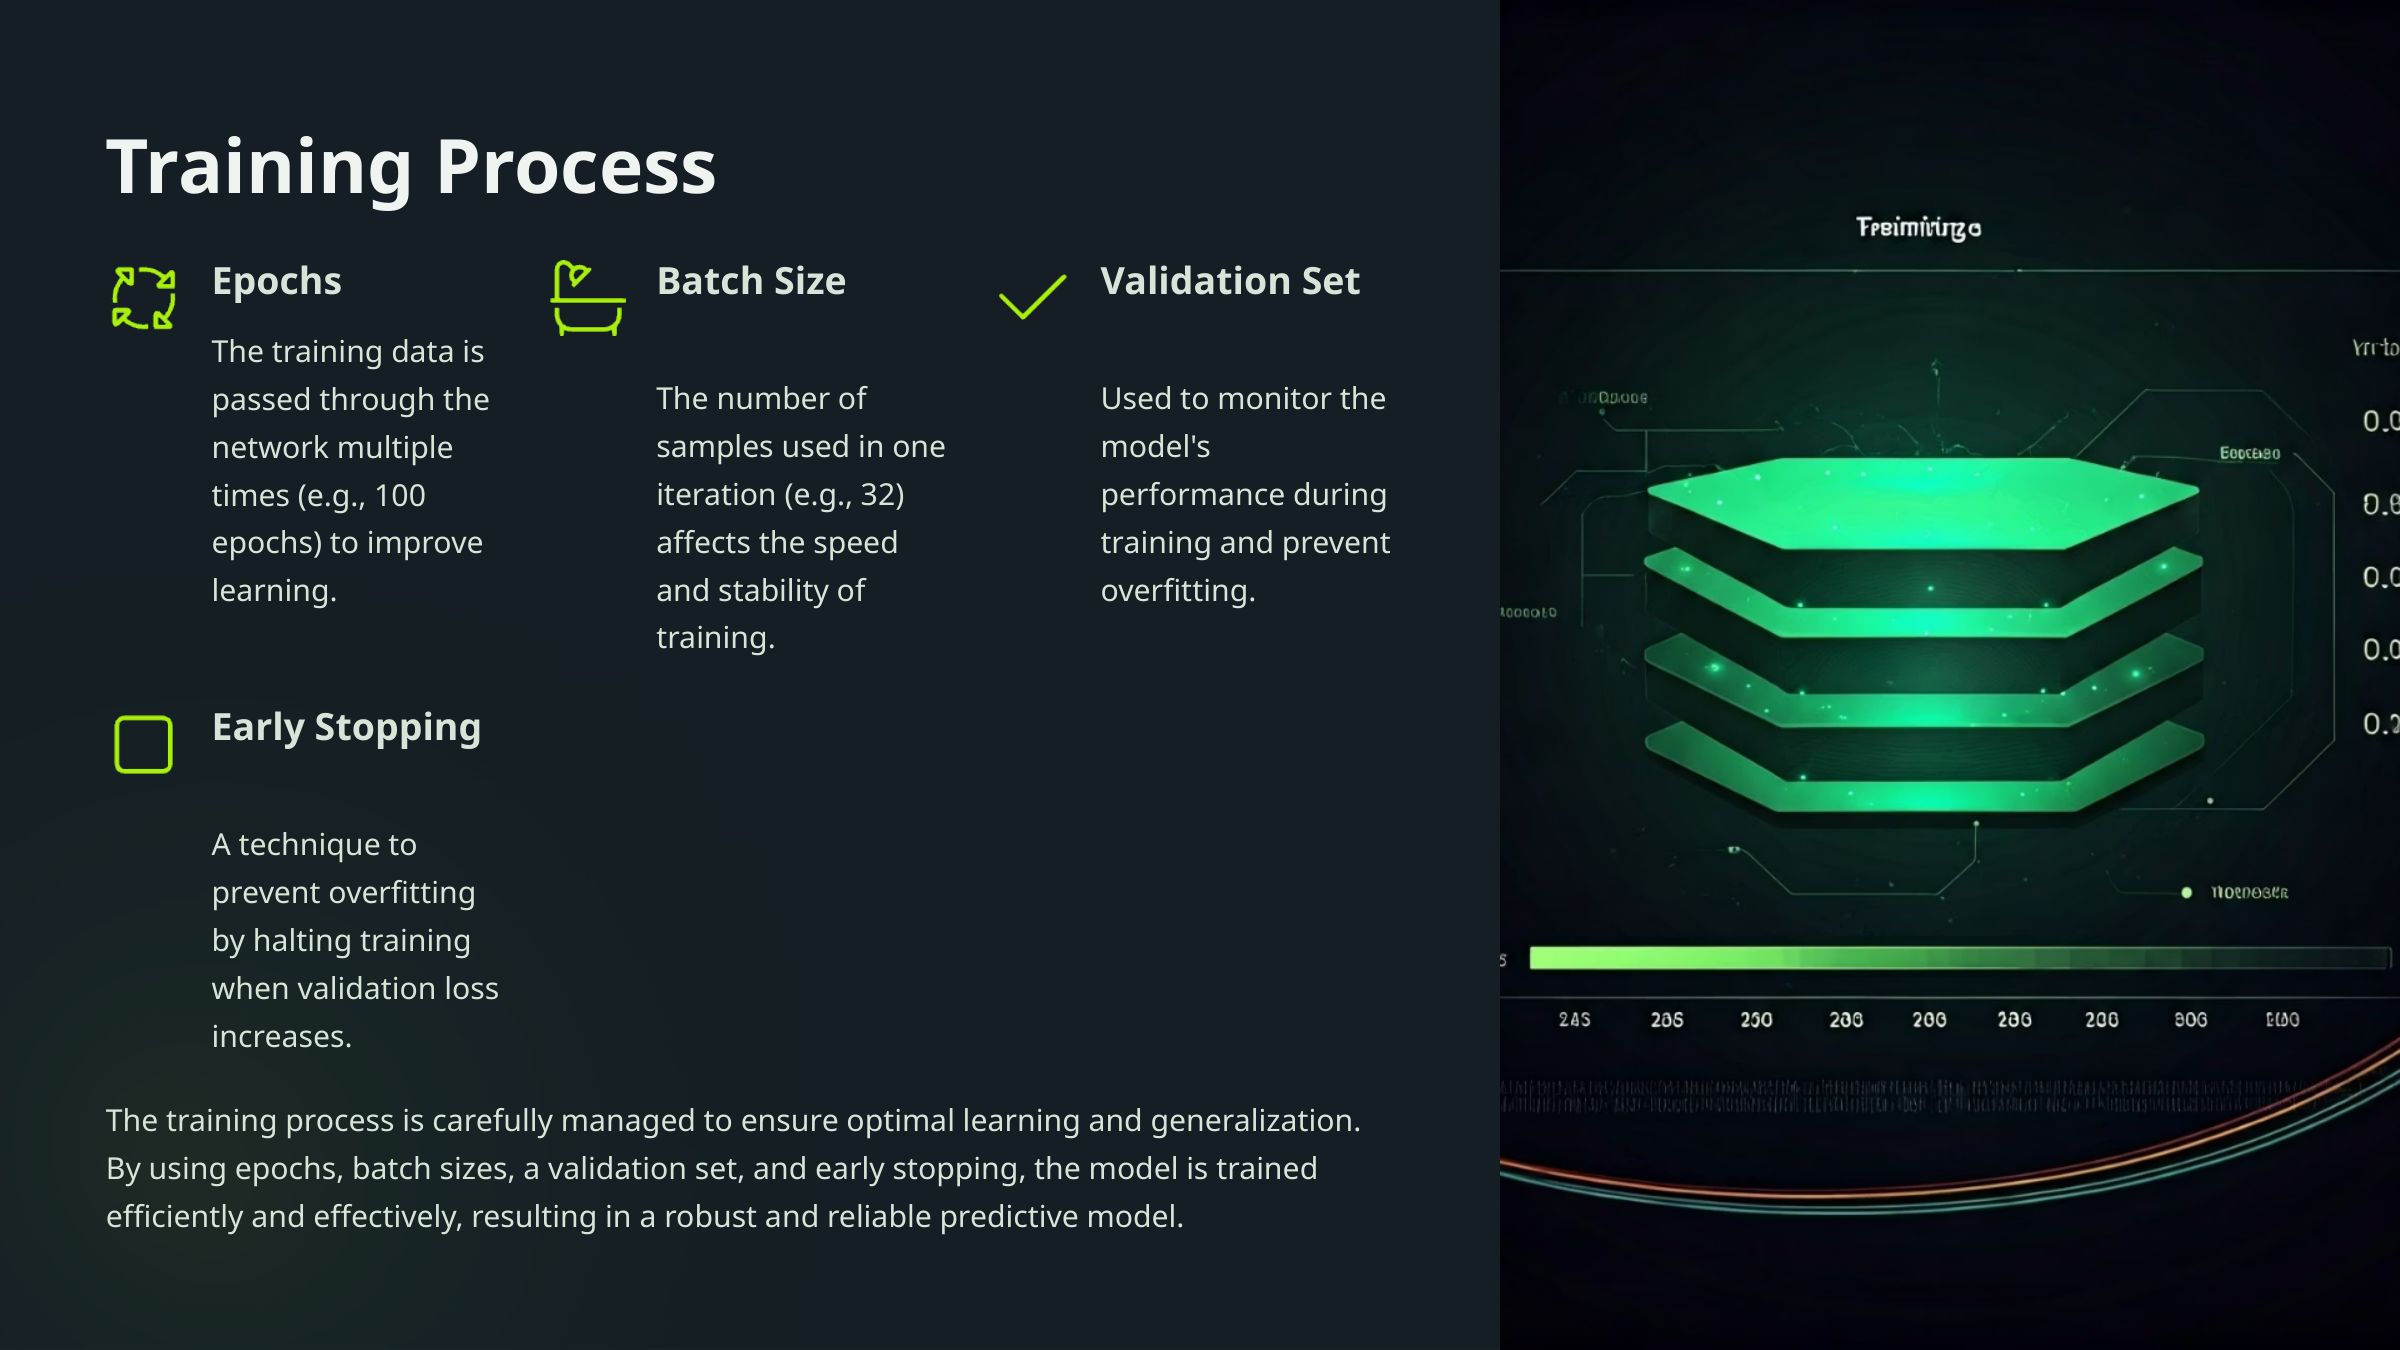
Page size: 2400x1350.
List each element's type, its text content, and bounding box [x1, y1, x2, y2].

text_box A technique to prevent overfitting by halting training when validation loss increases. [211, 813, 505, 1056]
text_box Used to monitor the model's performance during training and prevent overfitting. [1100, 367, 1395, 562]
picture [550, 260, 626, 336]
picture [994, 260, 1071, 336]
picture [105, 706, 182, 783]
text_box Early Stopping [211, 701, 505, 796]
text_box Epochs [211, 254, 505, 303]
text_box Validation Set [1100, 255, 1395, 350]
text_box The training data is passed through the network multiple times (e.g., 100 epochs) to improve learning. [211, 320, 505, 611]
picture [105, 260, 182, 336]
picture [1499, 0, 2400, 1350]
text_box The training process is carefully managed to ensure optimal learning and generalization. By using epochs, batch sizes, a validation set, and early stopping, the model is trained efficiently and effectively, resulting in a robust and reliable predictive model. [105, 1089, 1395, 1235]
text_box The number of samples used in one iteration (e.g., 32) affects the speed and stability of training. [656, 367, 950, 610]
text_box Training Process [105, 115, 1101, 210]
text_box Batch Size [656, 255, 950, 350]
